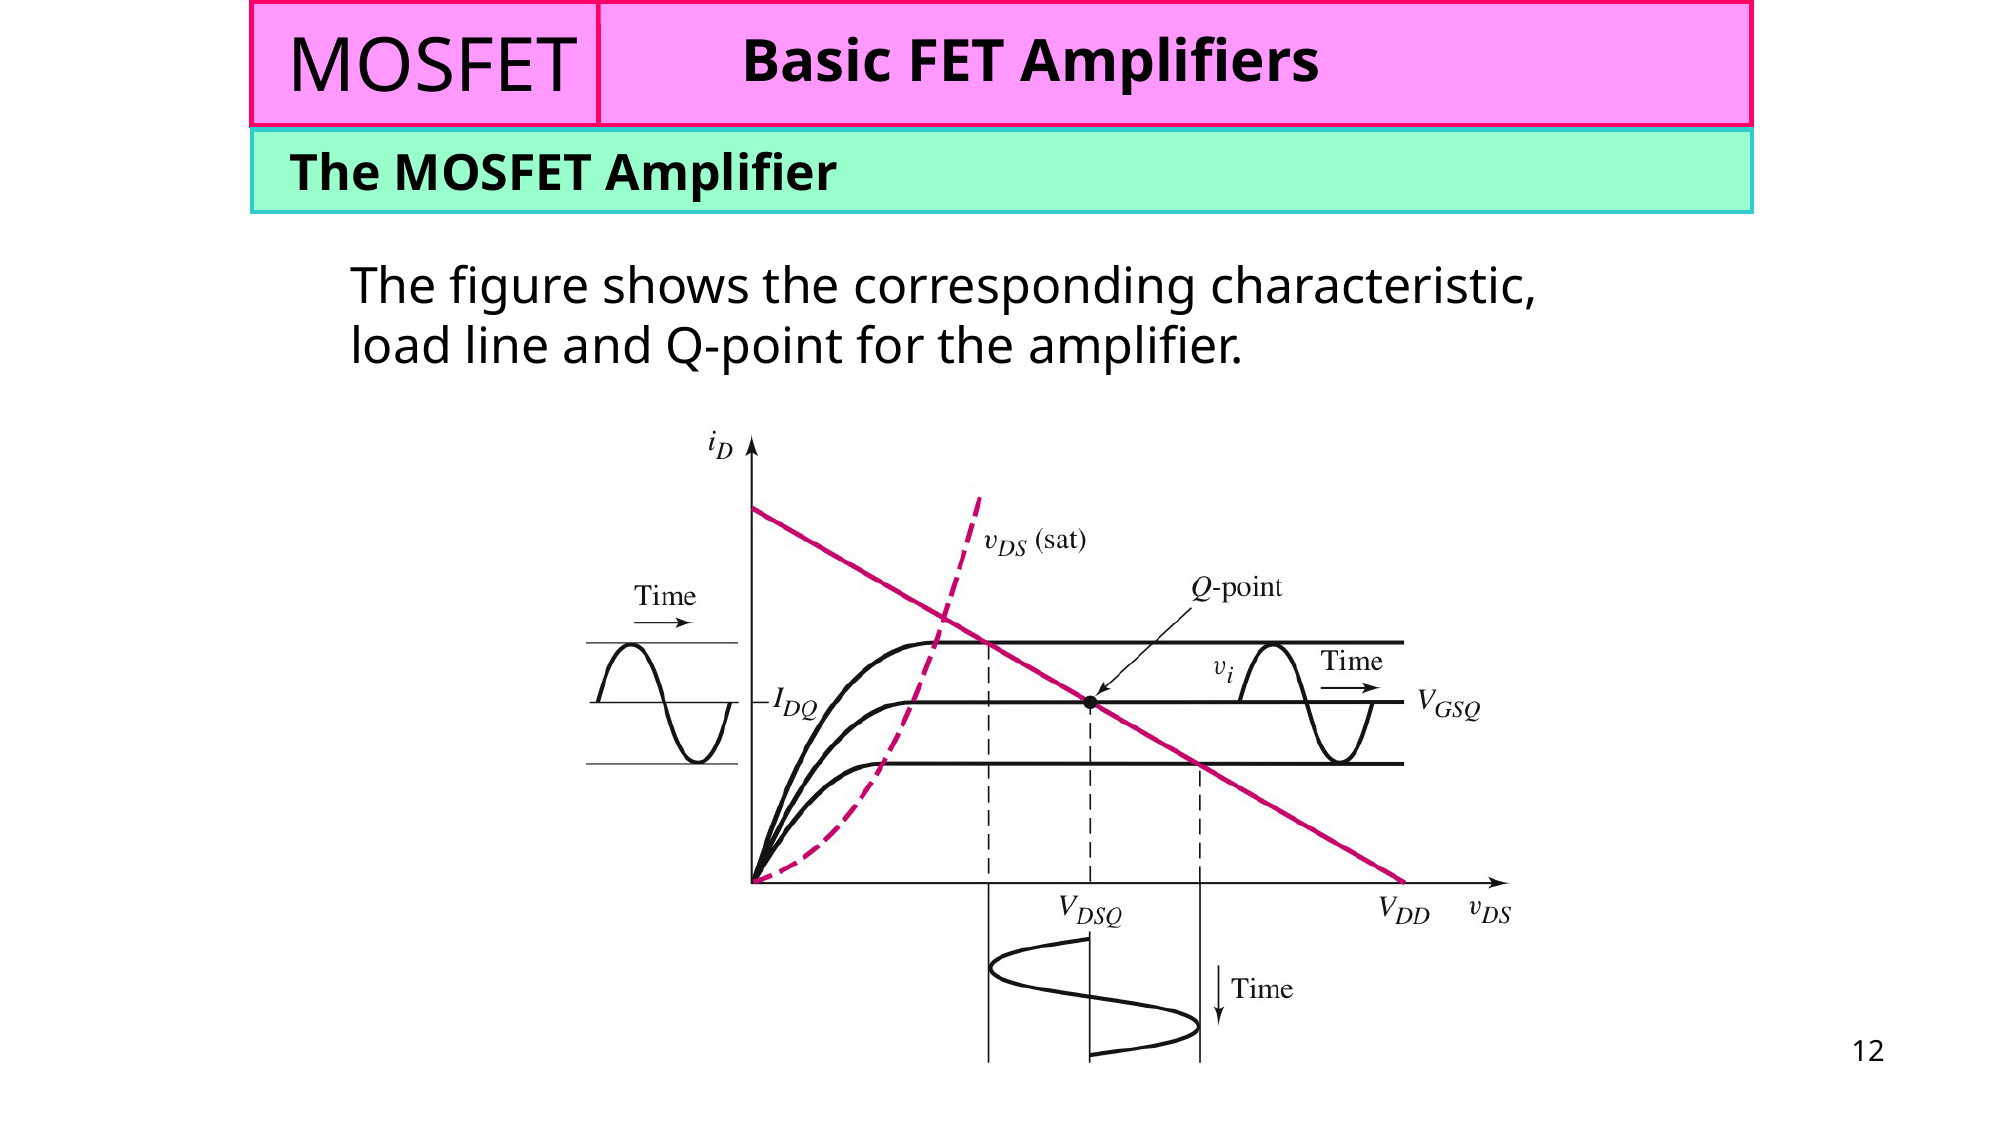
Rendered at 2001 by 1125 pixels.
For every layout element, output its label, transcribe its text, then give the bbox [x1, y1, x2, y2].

text_box The MOSFET Amplifier [274, 132, 854, 208]
text_box [252, 129, 1752, 213]
text_box The figure shows the corresponding characteristic, load line and Q-point for the amplifier. [335, 246, 1662, 382]
text_box Basic FET Amplifiers [726, 15, 1337, 101]
text_box [599, 1, 1752, 126]
text_box [251, 1, 598, 126]
text_box MOSFET [273, 9, 594, 115]
slide_number 12 [1433, 1024, 1901, 1103]
picture [586, 420, 1514, 1069]
